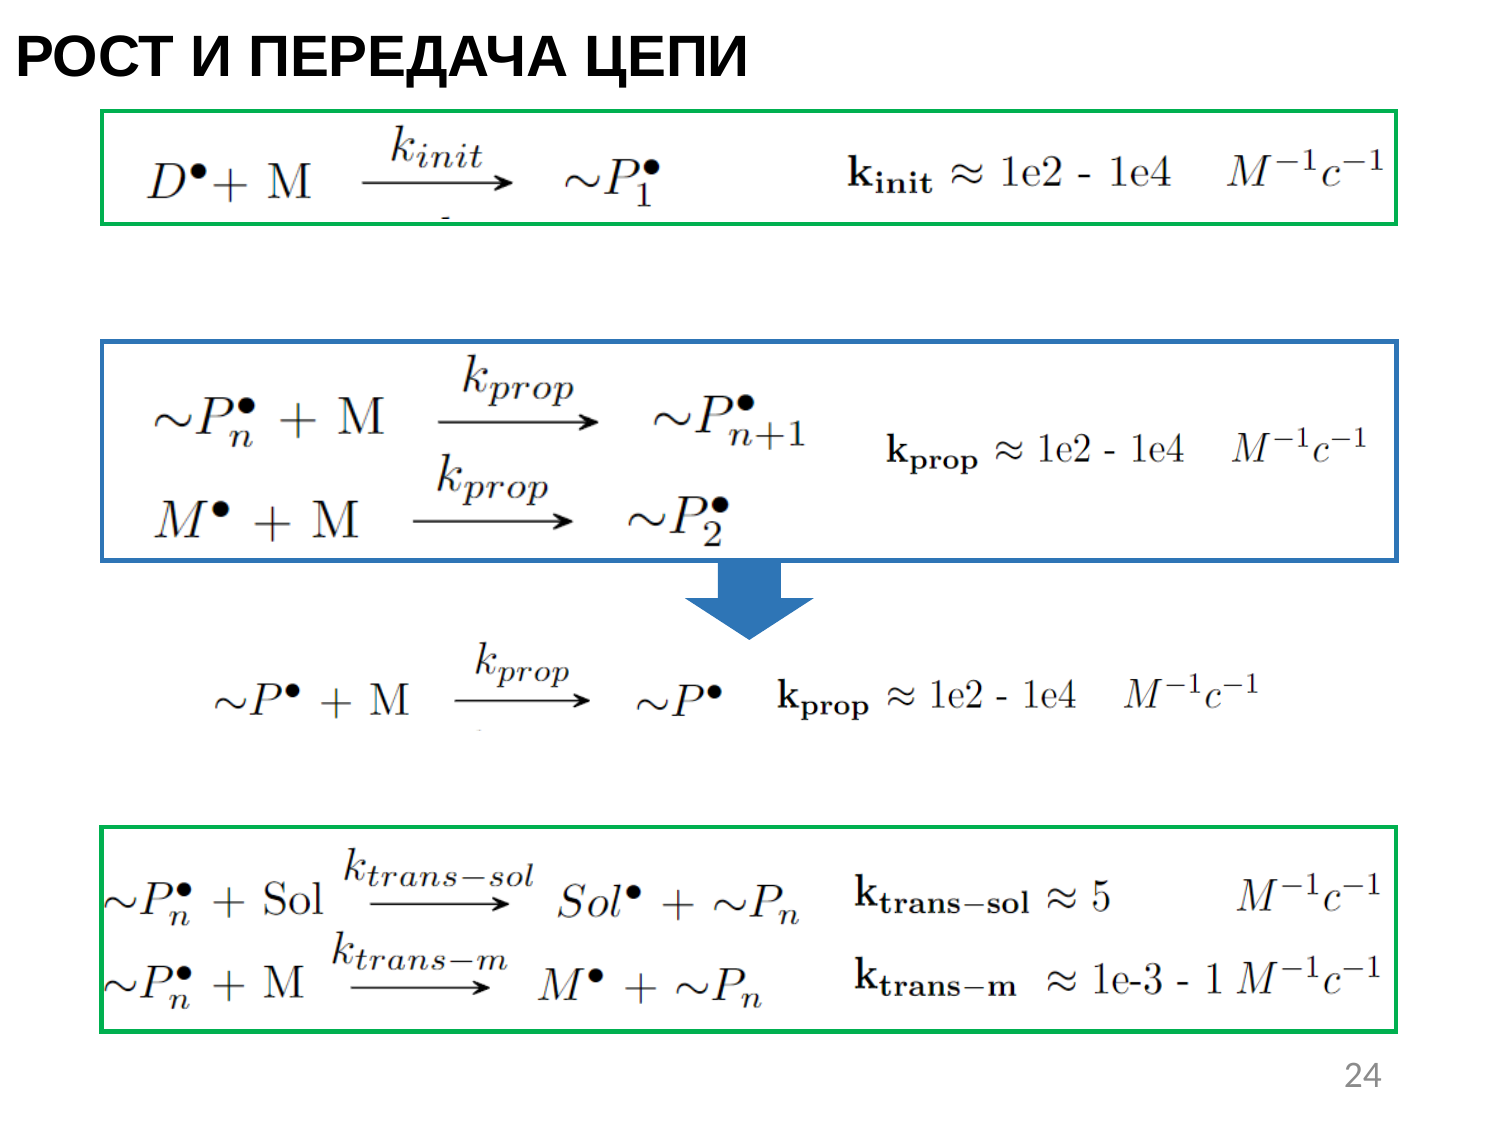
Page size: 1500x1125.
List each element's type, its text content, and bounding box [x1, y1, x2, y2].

title Рост и передача цепи [0, 0, 1500, 115]
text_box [763, 662, 1270, 727]
text_box [101, 826, 1397, 1032]
picture [181, 635, 787, 731]
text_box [872, 417, 1378, 481]
slide_number 24 [1059, 1042, 1397, 1103]
picture [132, 345, 836, 555]
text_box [837, 853, 1384, 1006]
picture [115, 119, 736, 219]
text_box [101, 340, 1398, 561]
text_box [684, 558, 814, 635]
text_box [815, 126, 1392, 209]
text_box [101, 110, 1397, 225]
picture [102, 842, 823, 1015]
